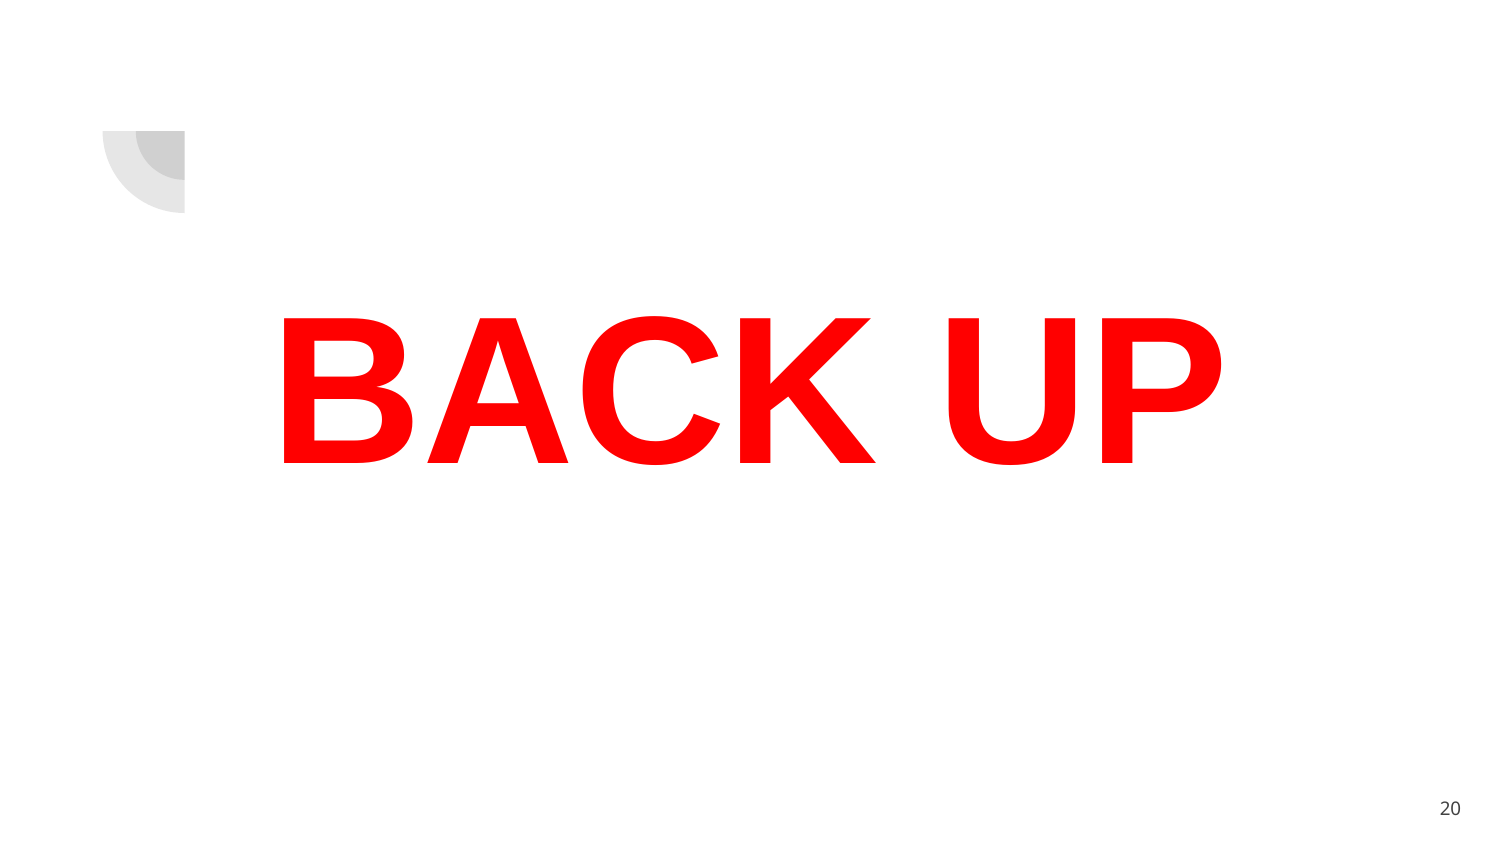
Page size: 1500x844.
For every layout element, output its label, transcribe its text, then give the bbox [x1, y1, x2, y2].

text_box BACK UP [257, 246, 1243, 512]
slide_number 20 [1386, 777, 1477, 842]
